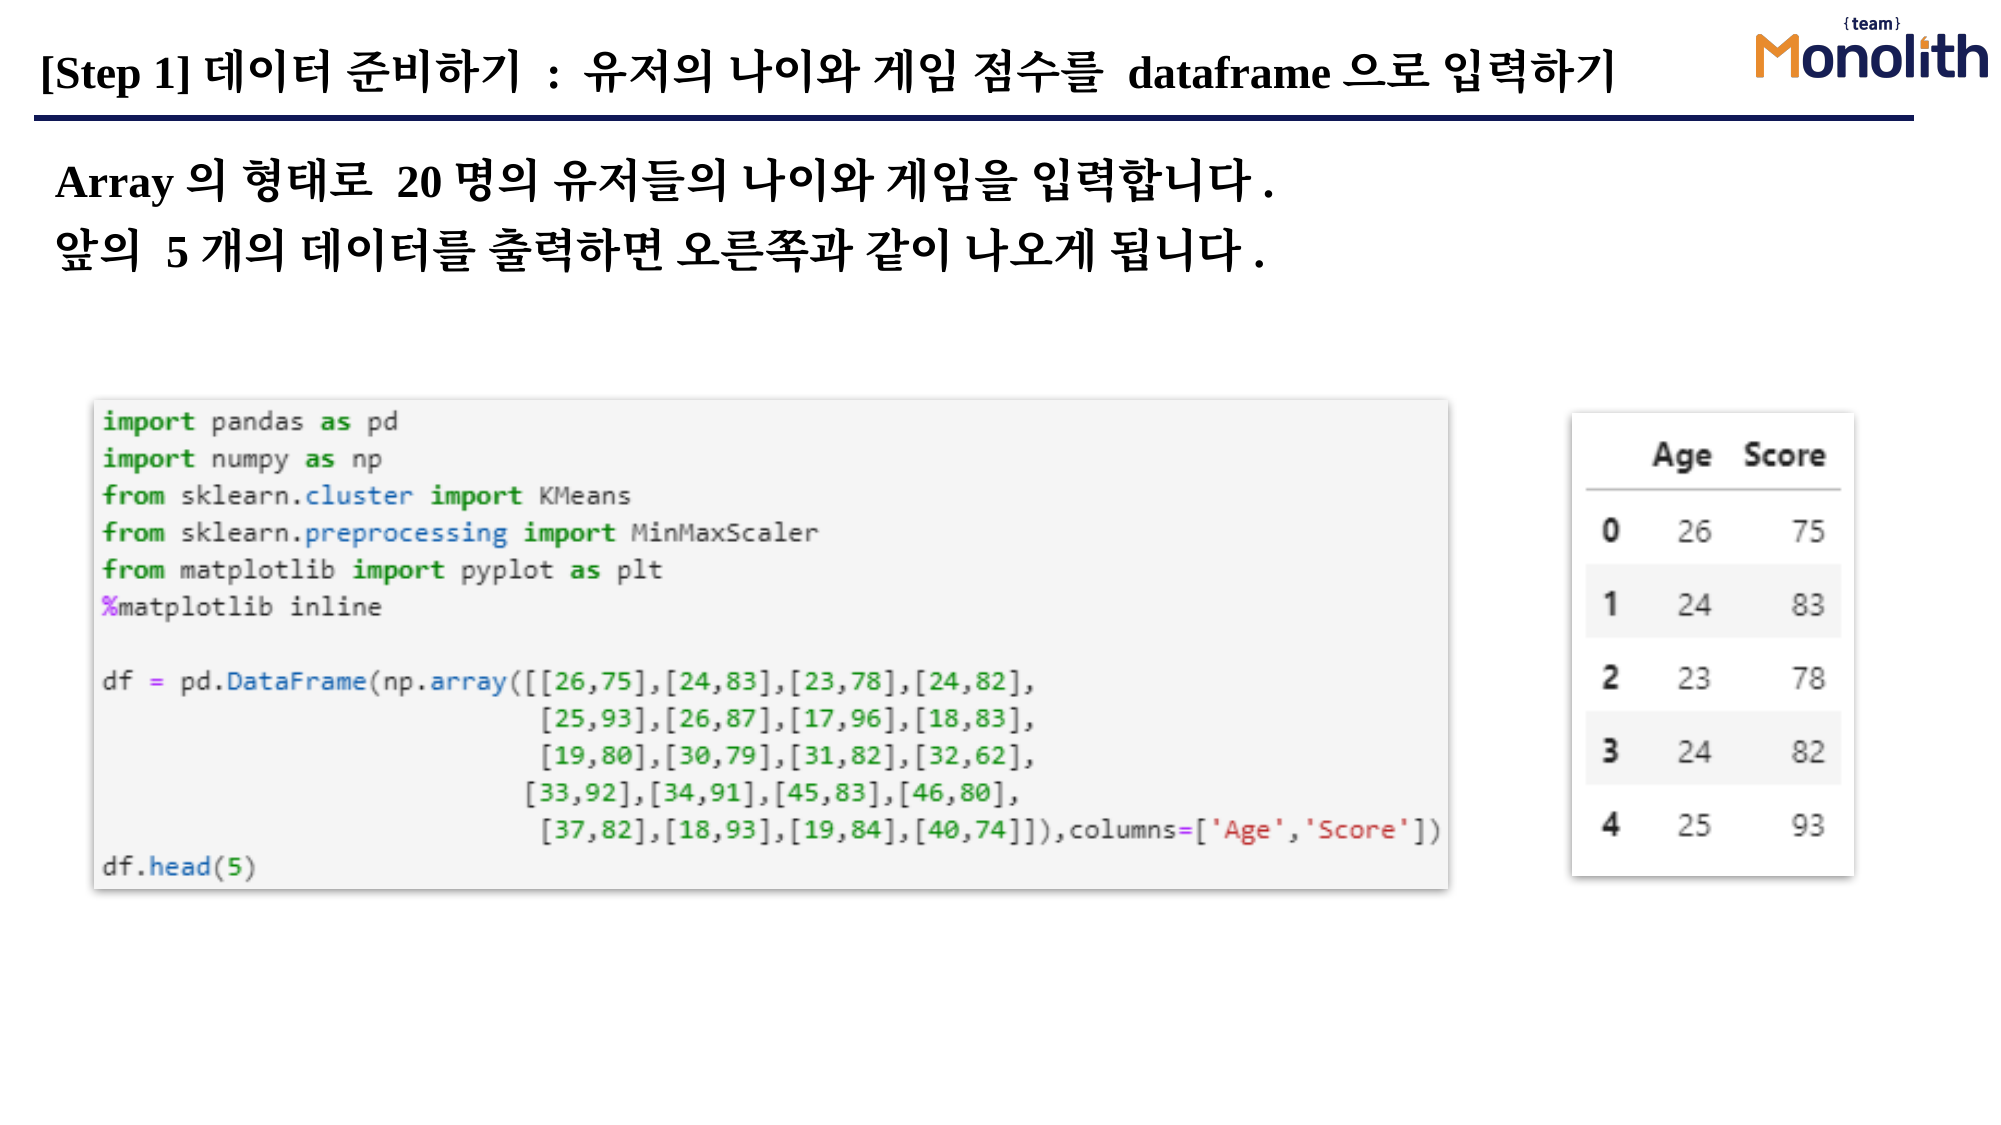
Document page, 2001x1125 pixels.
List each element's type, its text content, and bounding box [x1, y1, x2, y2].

picture [1756, 17, 1988, 78]
picture [1572, 413, 1854, 876]
picture [94, 400, 1448, 889]
list Array의 형태로 20명의 유저들의 나이와 게임을 입력합니다. 앞의 5개의 데이터를 출력하면 오른쪽과 같이 나오게 됩니다. [40, 150, 1920, 1007]
title [Step 1]데이터 준비하기 : 유저의 나이와 게임 점수를 dataframe으로 입력하기 [24, 38, 1750, 110]
